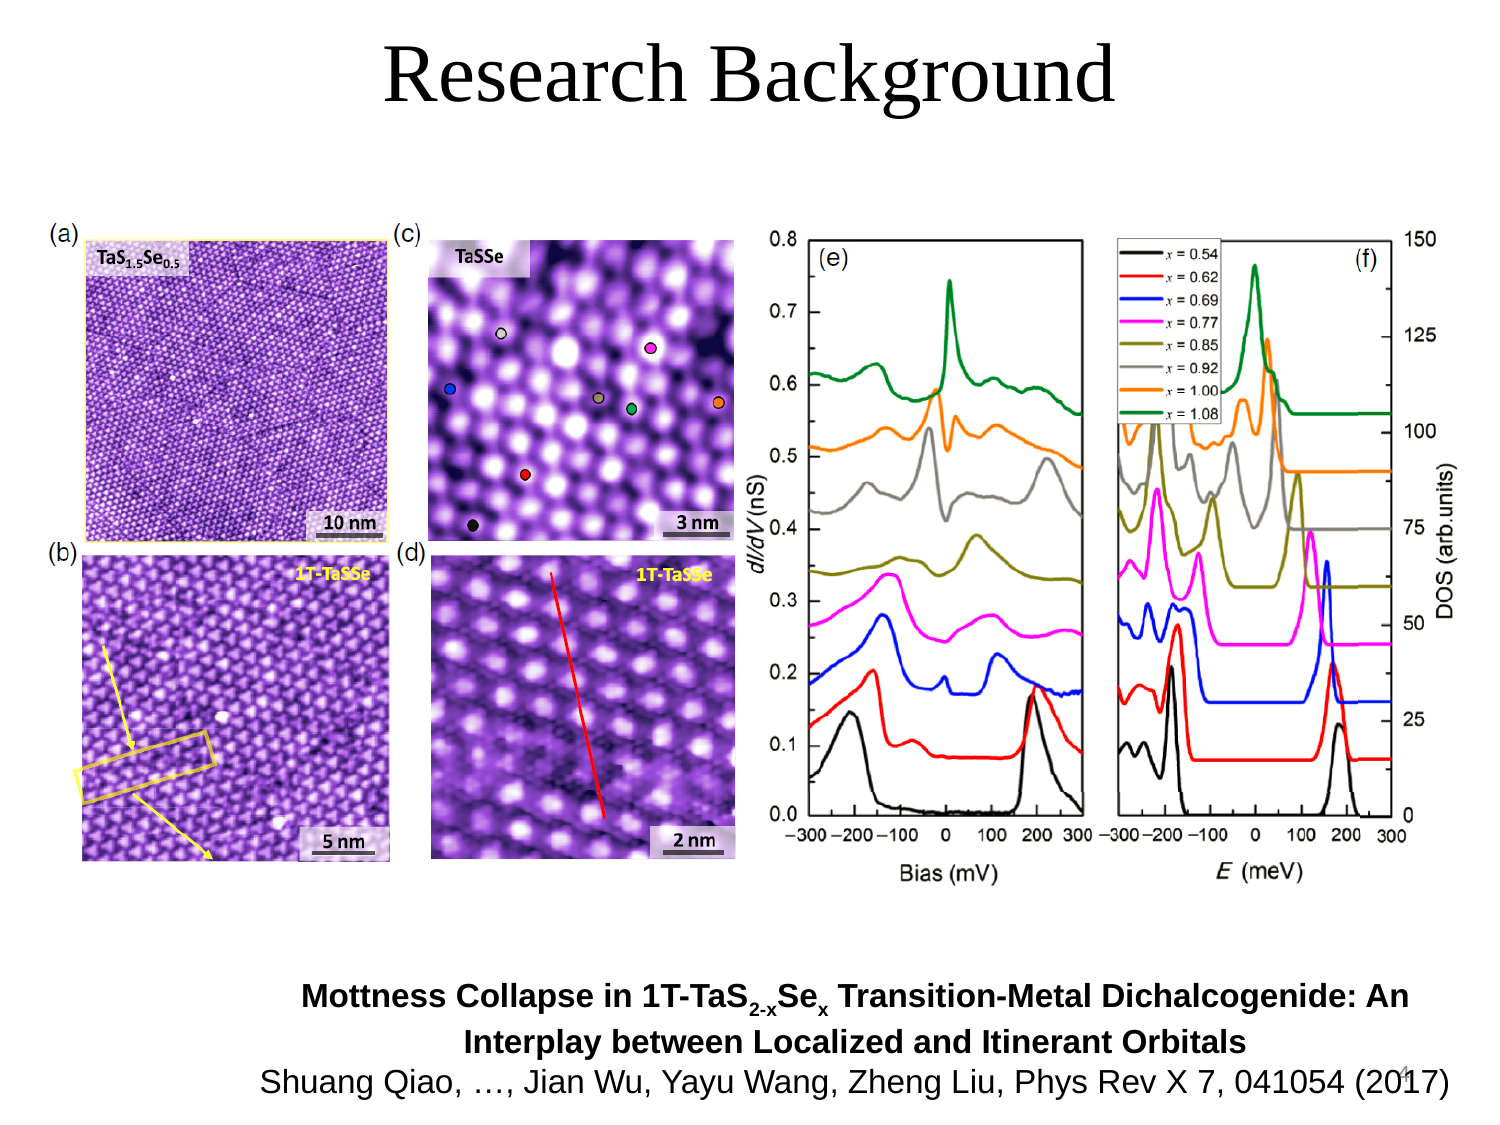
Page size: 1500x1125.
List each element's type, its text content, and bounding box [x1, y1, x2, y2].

text_box Mottness Collapse in 1T-TaS2-xSex Transition-Metal Dichalcogenide: An Interplay between Localized and Itinerant Orbitals Shuang Qiao, …, Jian Wu, Yayu Wang, Zheng Liu, Phys Rev X 7, 041054 (2017) [213, 967, 1499, 1108]
picture [40, 219, 1465, 891]
title Research Background [0, 0, 1500, 138]
